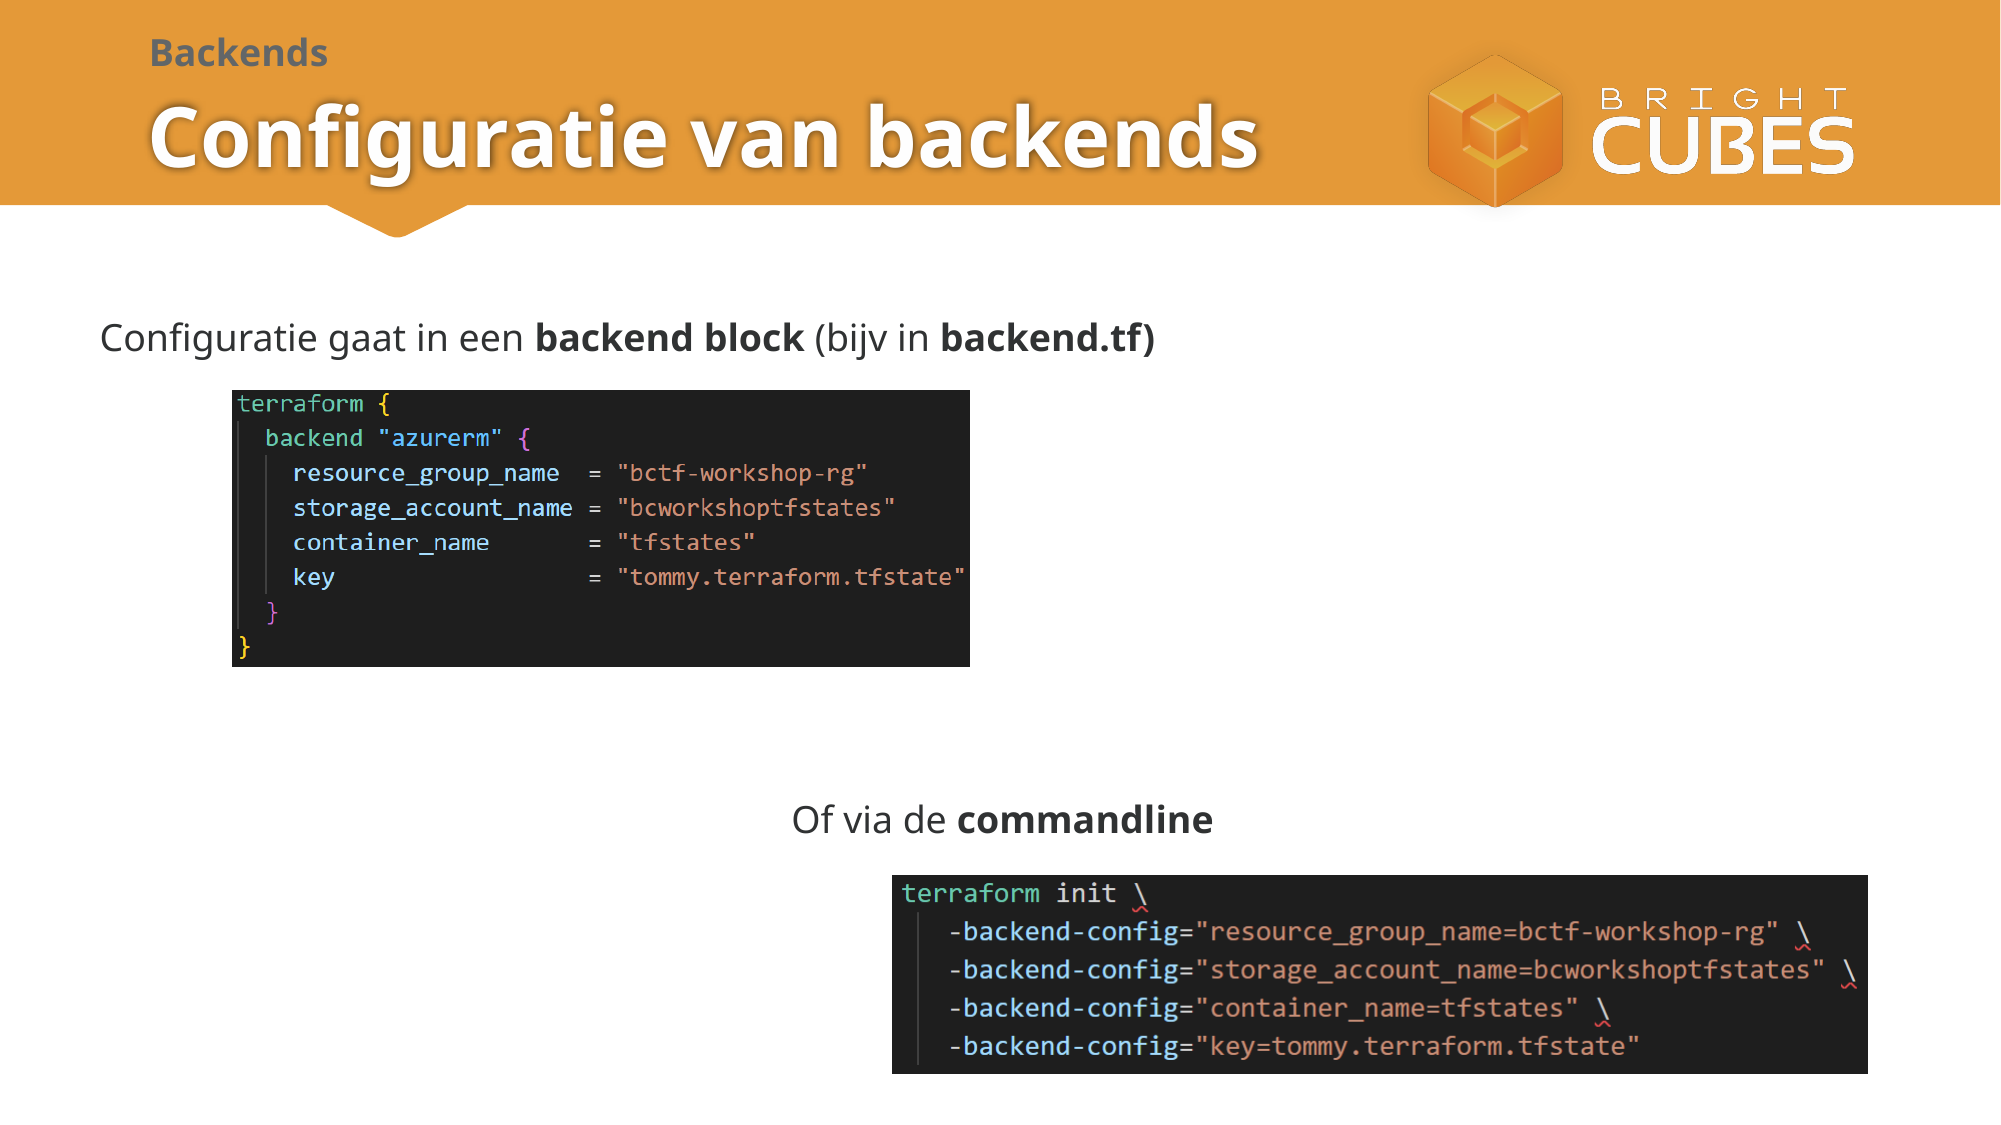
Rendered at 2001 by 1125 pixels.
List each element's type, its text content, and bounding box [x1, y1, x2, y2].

text_box Configuratie gaat in een backend block (bijv in backend.tf) [84, 306, 1224, 412]
title Configuratie van backends [132, 74, 1868, 193]
picture [1399, 40, 1883, 222]
picture [232, 390, 971, 667]
text_box Of via de commandline [776, 788, 1916, 894]
picture [891, 875, 1868, 1074]
text_box Backends [133, 21, 344, 81]
